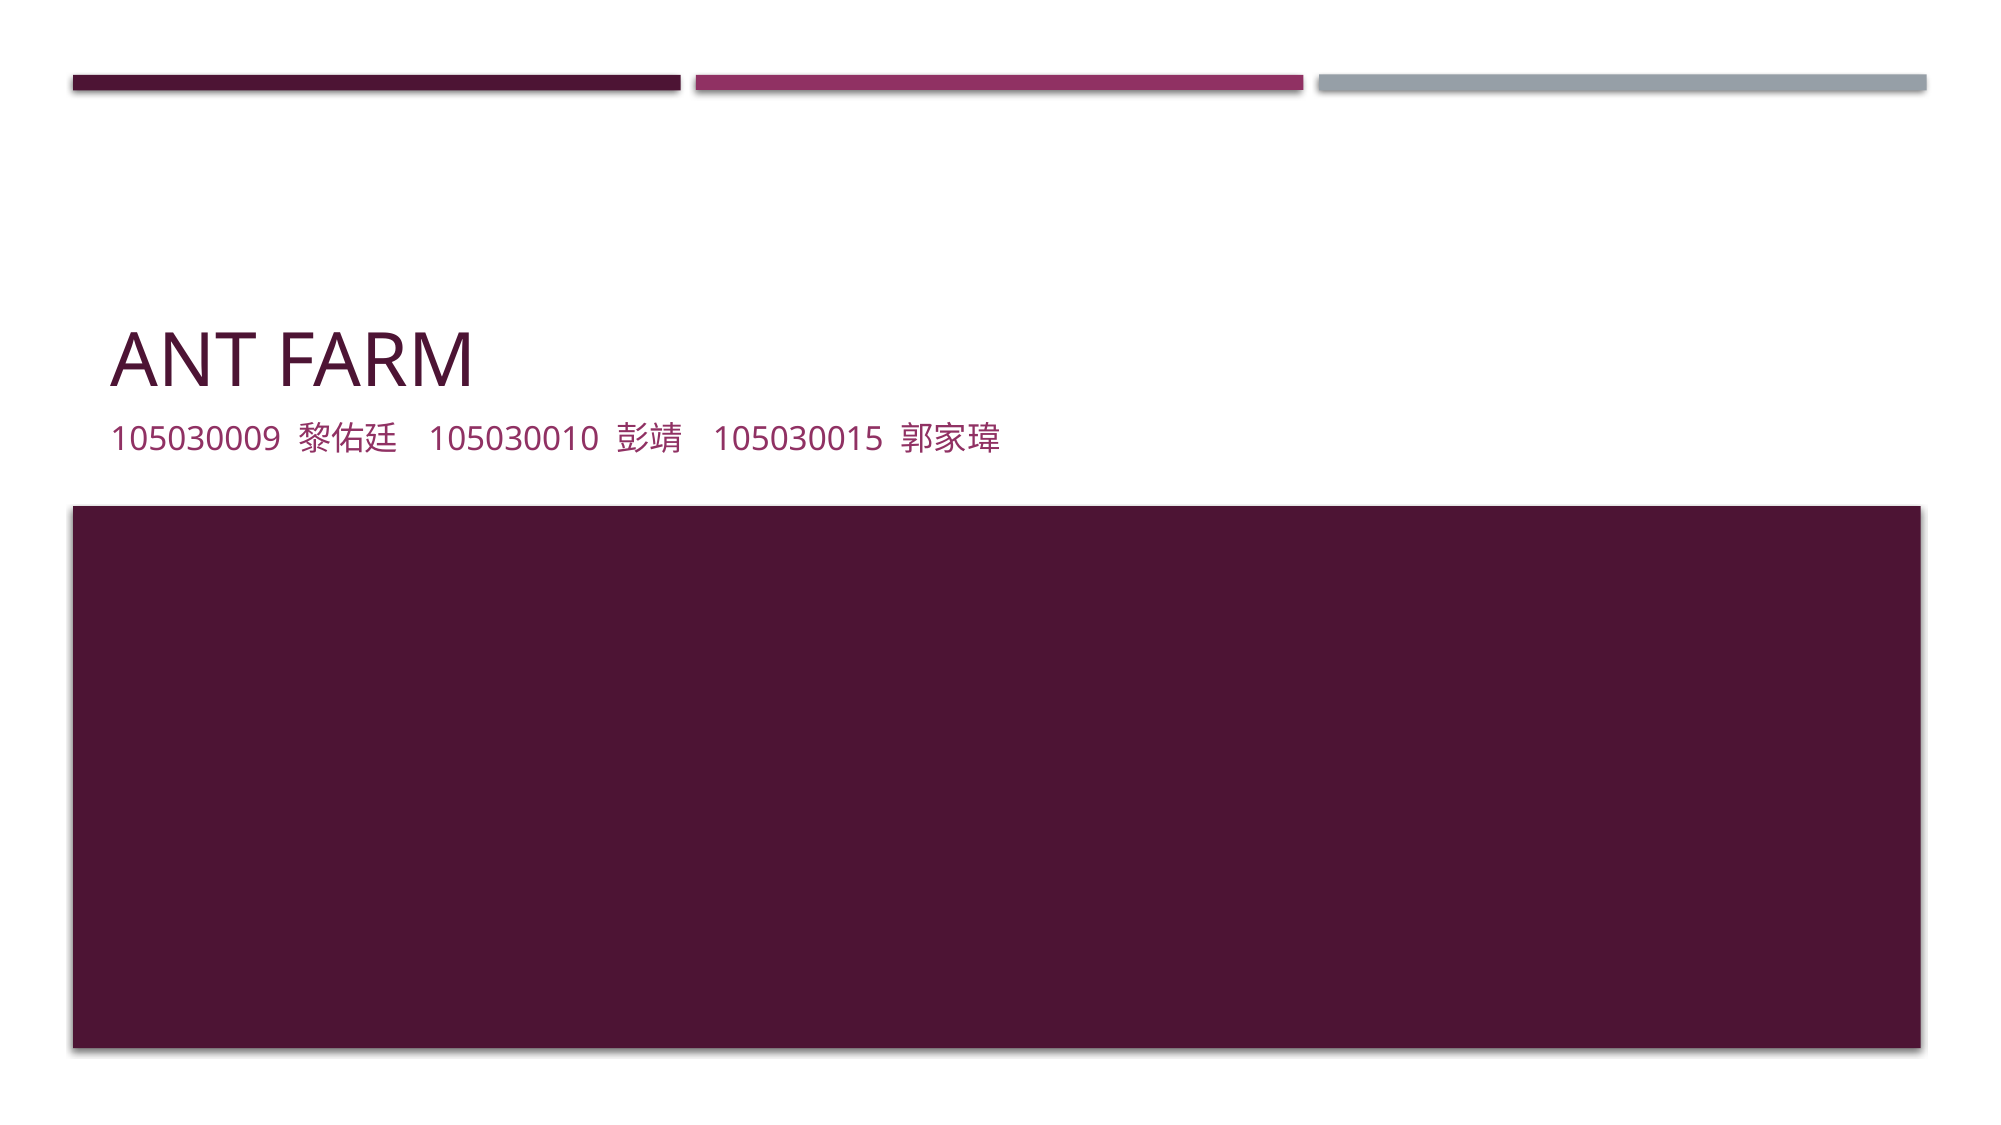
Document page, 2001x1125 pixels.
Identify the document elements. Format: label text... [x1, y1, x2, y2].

subtitle 105030009 黎佑廷 105030010 彭靖 105030015 郭家瑋 [95, 409, 1899, 507]
title Ant Farm [95, 167, 1899, 409]
